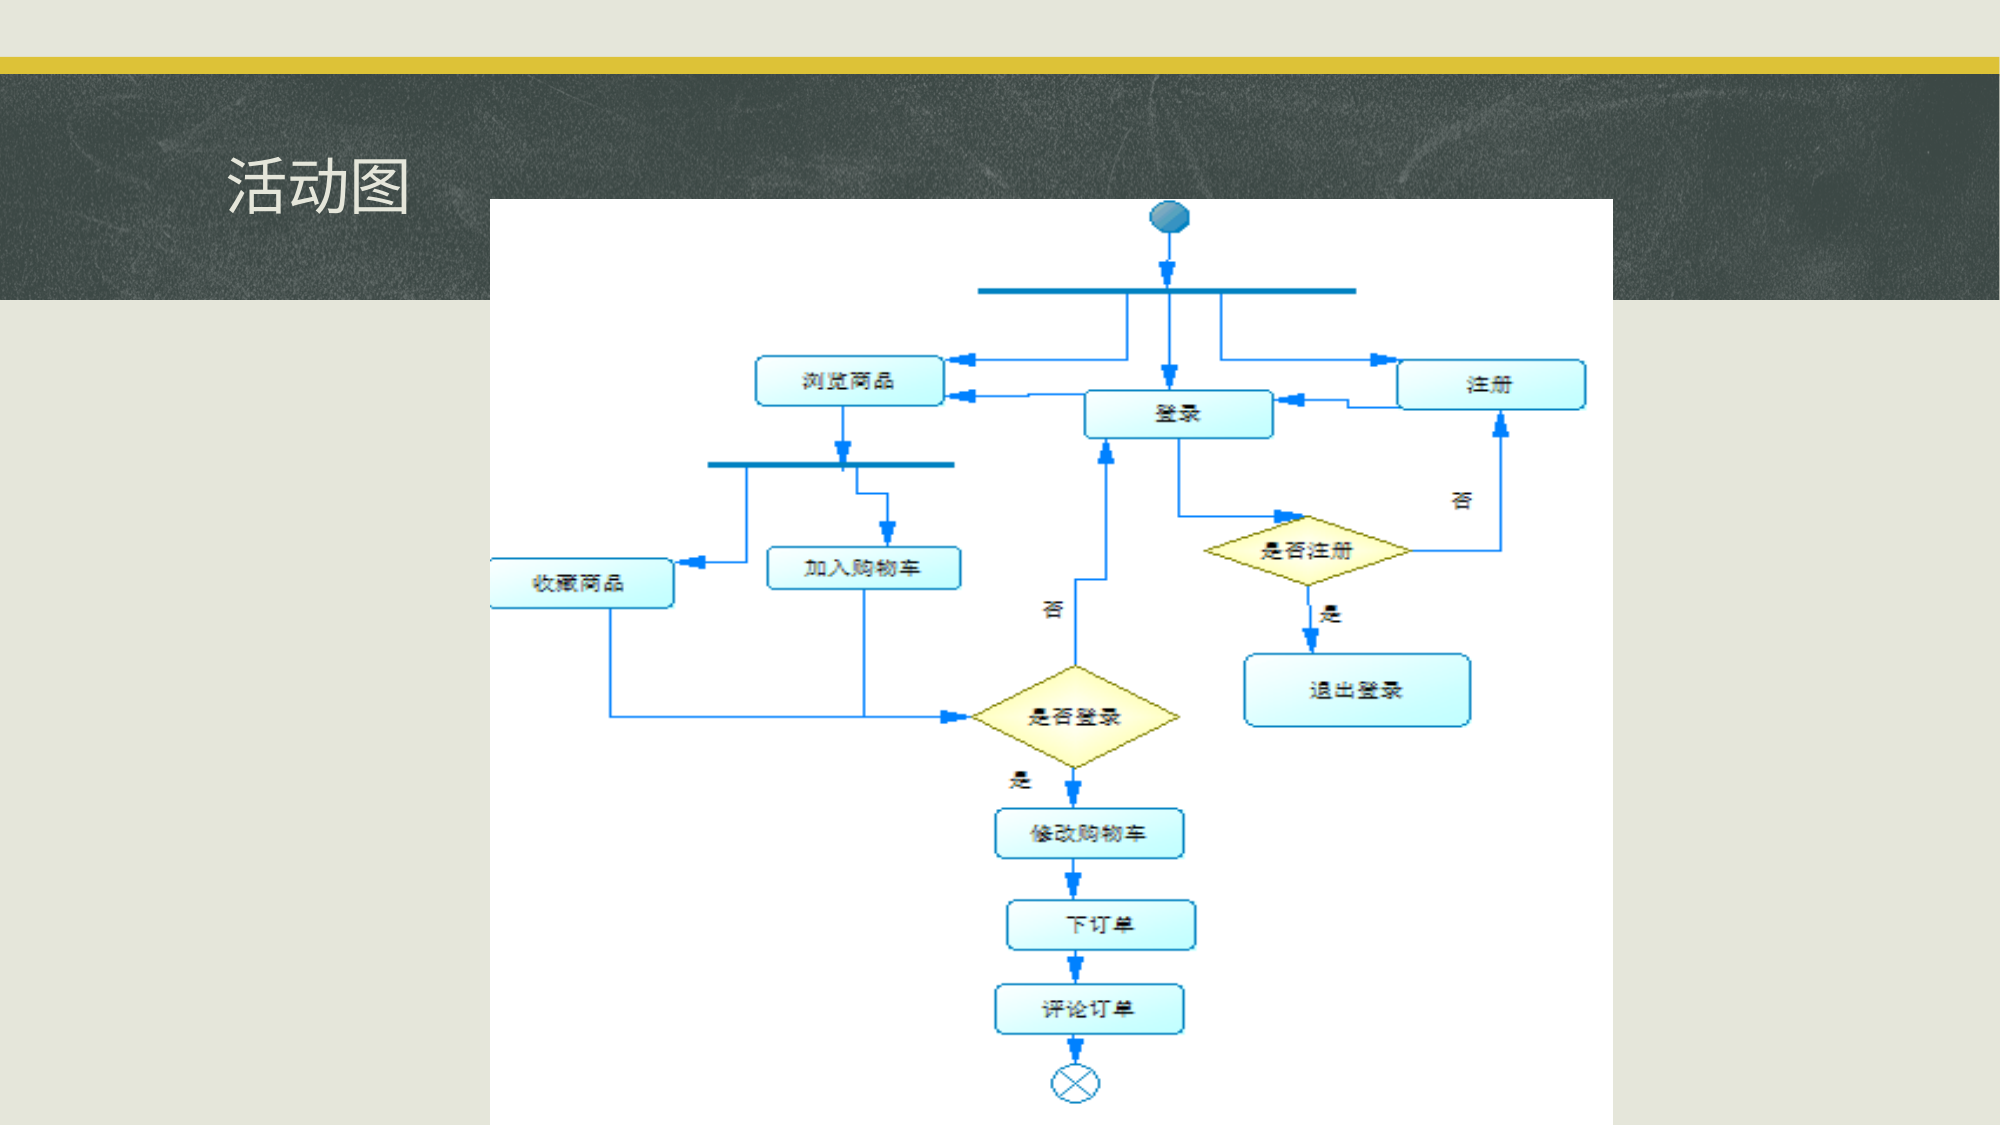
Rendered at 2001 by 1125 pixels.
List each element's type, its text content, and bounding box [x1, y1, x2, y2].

picture [0, 74, 2000, 300]
title 活动图 [210, 76, 1790, 300]
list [490, 199, 1613, 1125]
